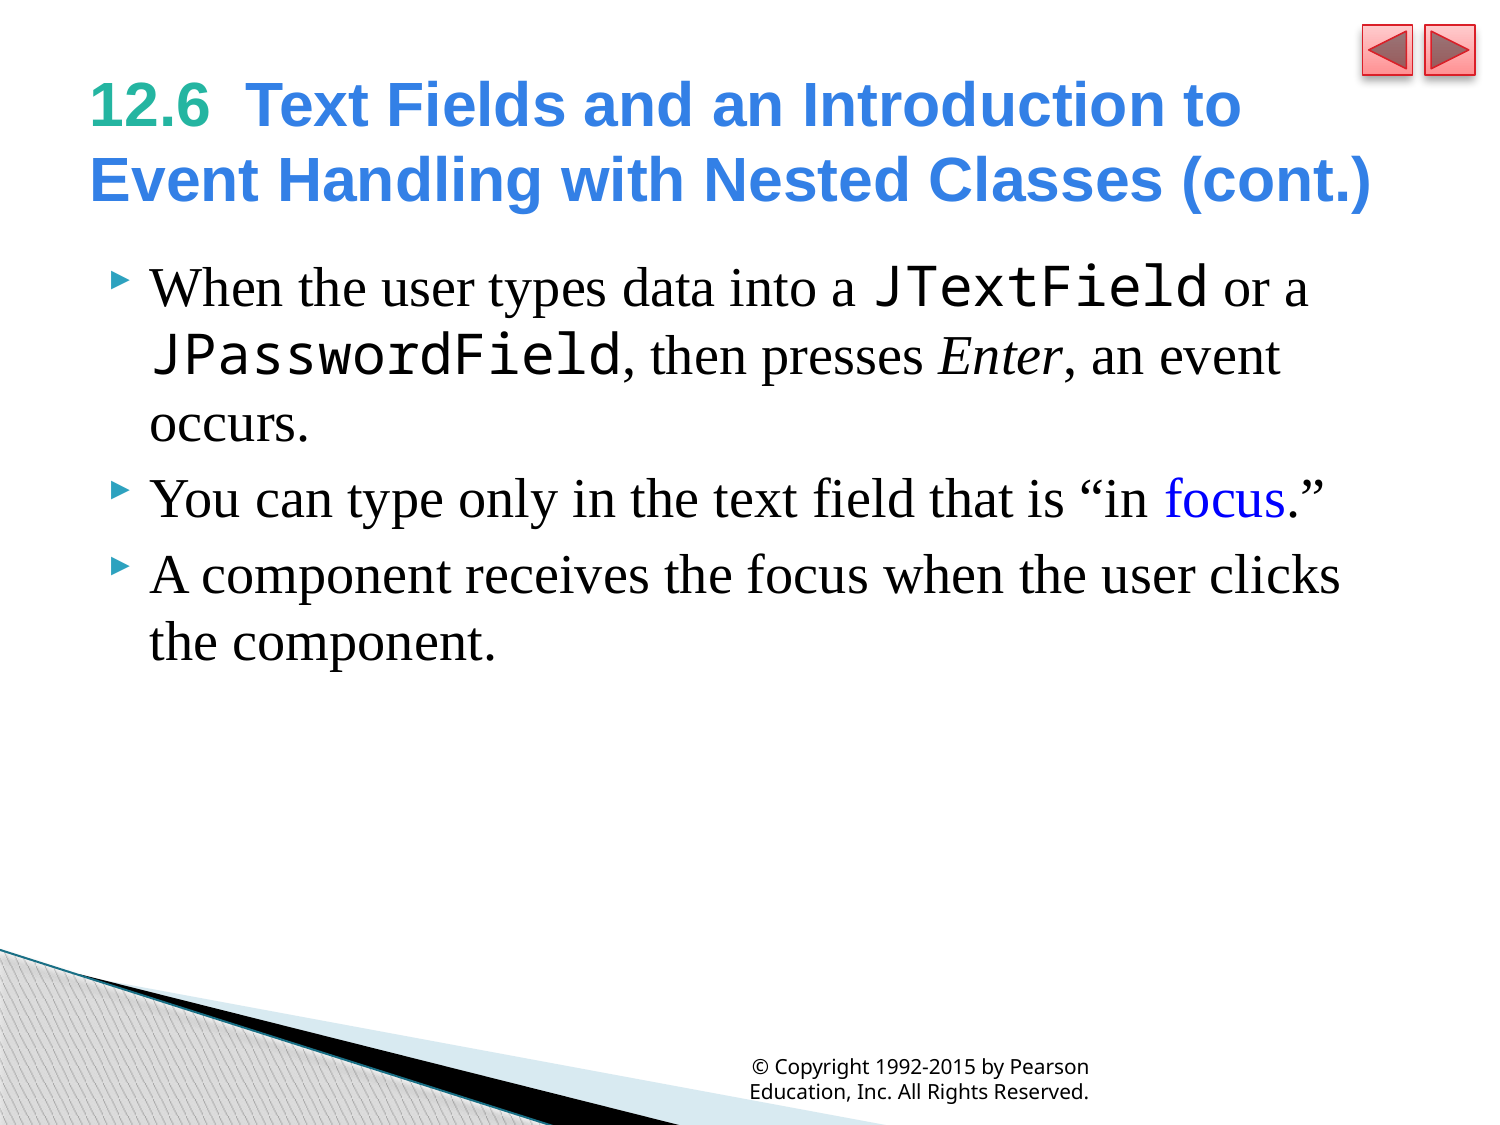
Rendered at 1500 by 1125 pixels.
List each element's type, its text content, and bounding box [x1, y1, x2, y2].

list When the user types data into a JTextField or a JPasswordField, then presses Enter, an event occurs. You can type only in the text field that is “in focus.” A component receives the focus when the user clicks the component. [75, 242, 1425, 986]
title 12.6 Text Fields and an Introduction to Event Handling with Nested Classes (cont.) [75, 45, 1425, 233]
footer © Copyright 1992-2015 by Pearson Education, Inc. All Rights Reserved. [650, 1051, 1105, 1112]
